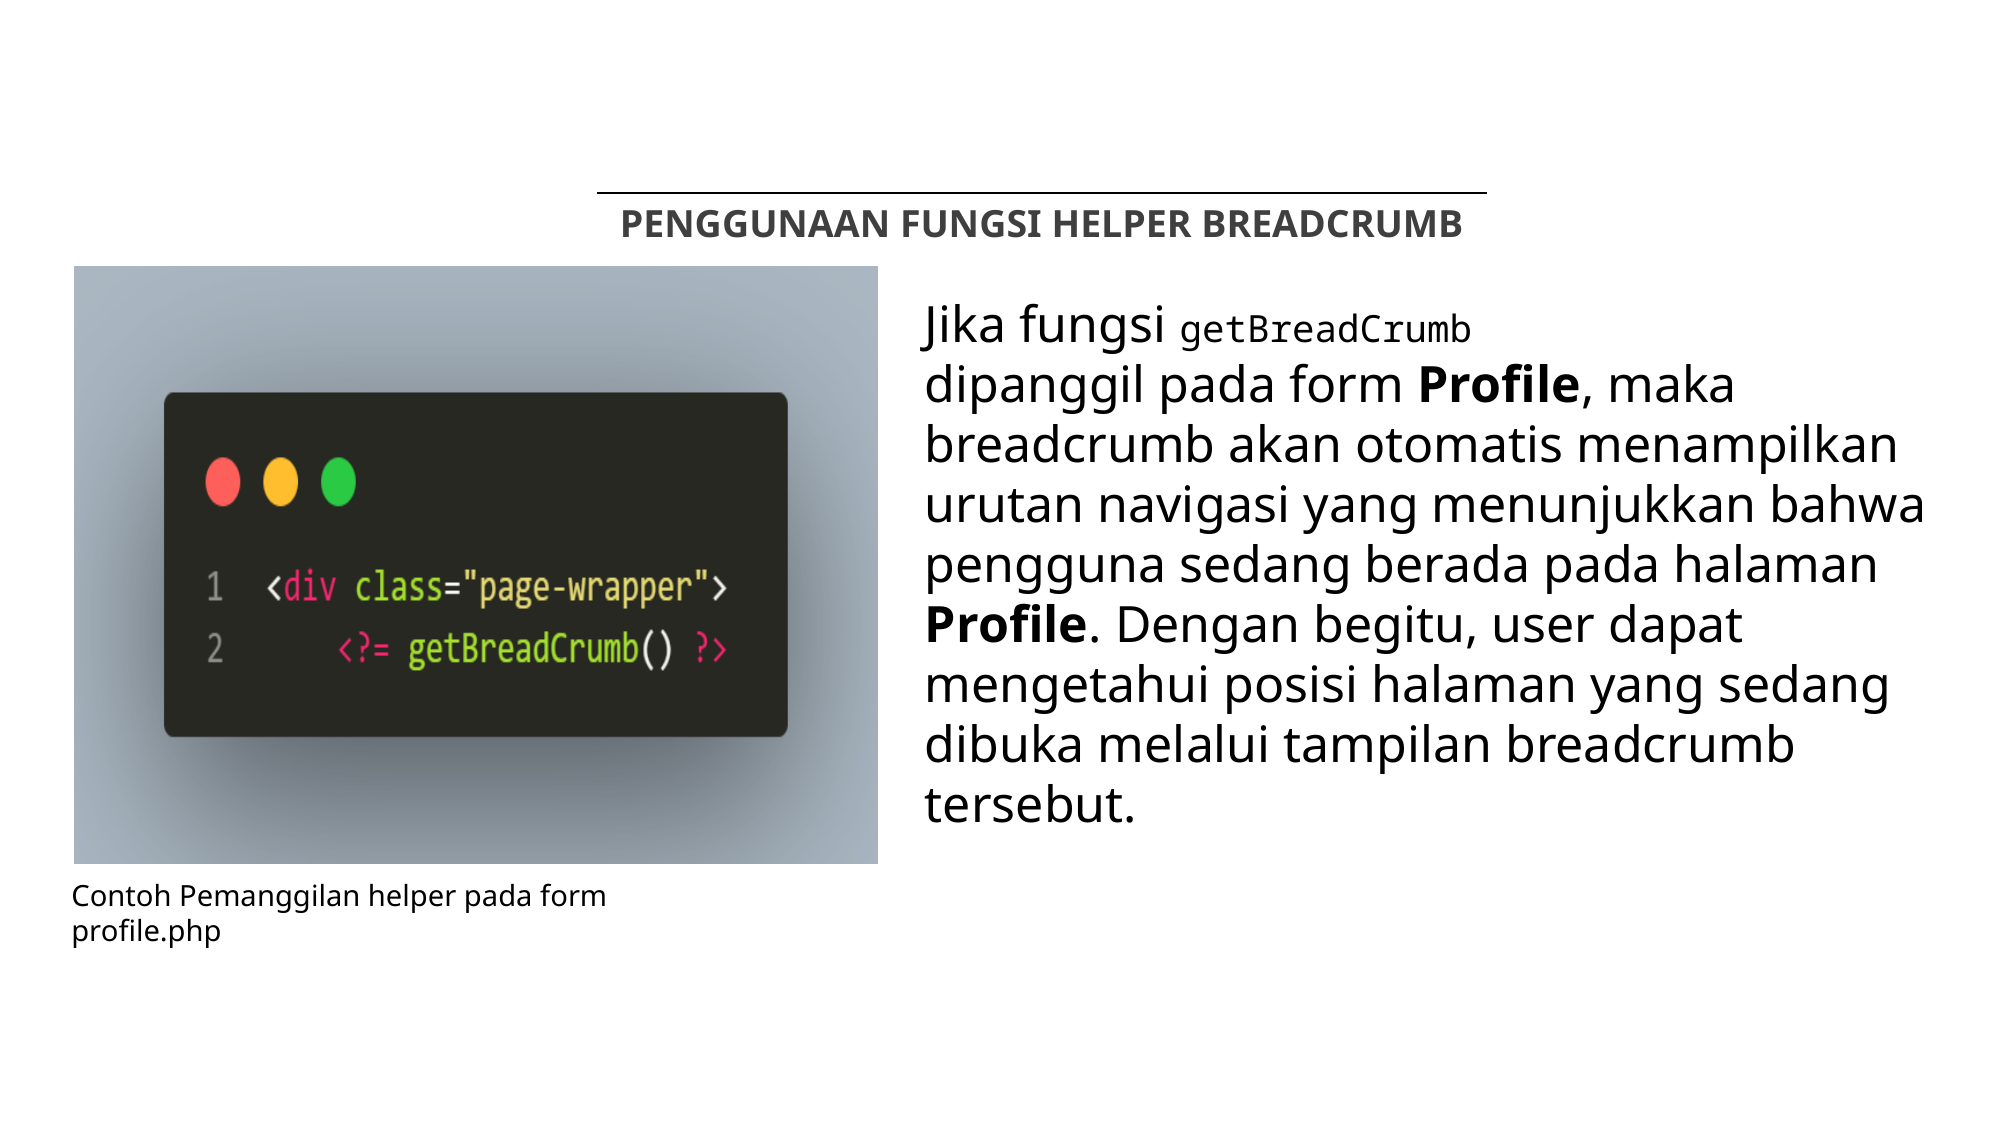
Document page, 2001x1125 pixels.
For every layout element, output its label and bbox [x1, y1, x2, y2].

text_box [55, 121, 1945, 956]
